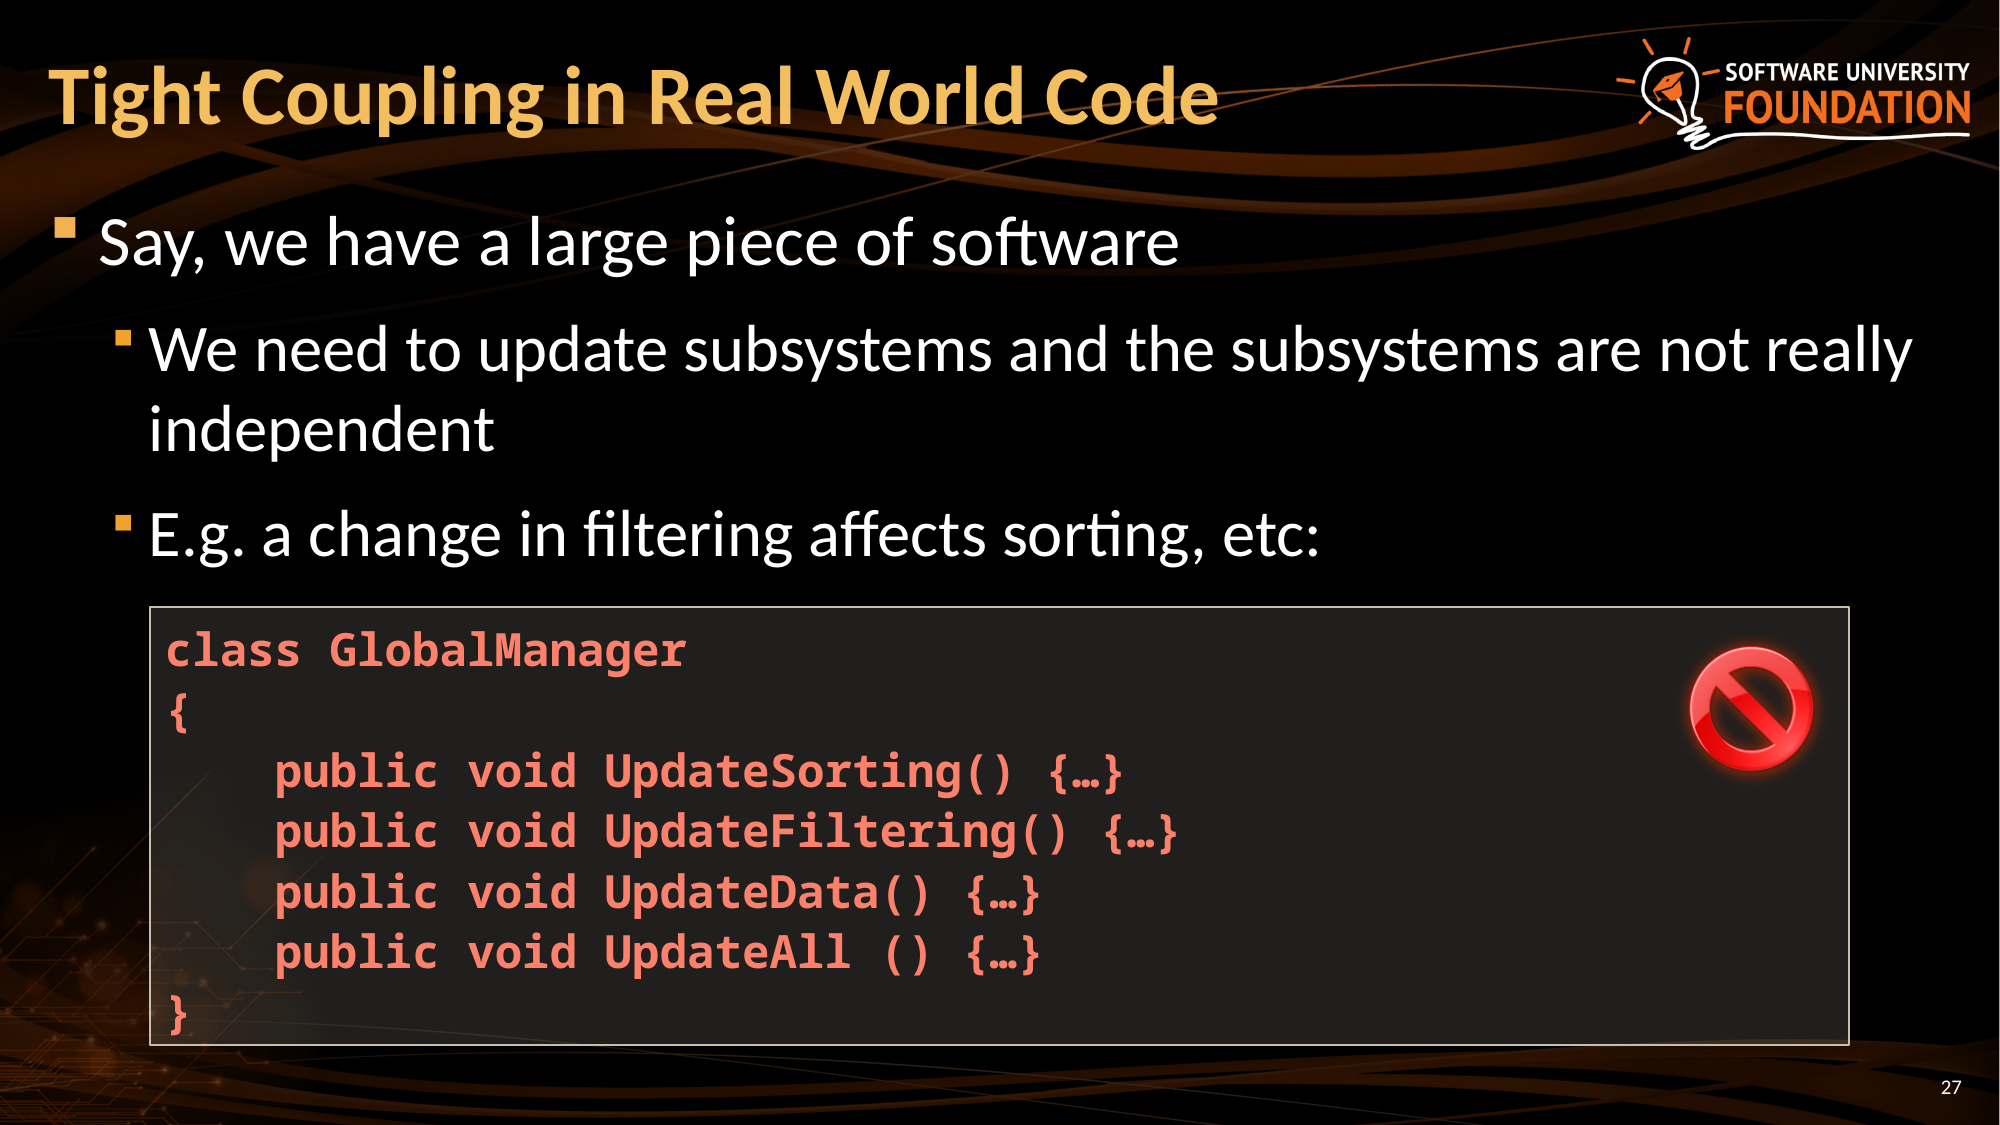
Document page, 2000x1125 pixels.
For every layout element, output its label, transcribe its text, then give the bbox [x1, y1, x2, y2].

list Say, we have an application consisting of two layers: Do not update top-down and bottom-up from e single method! E.g. RemoveCustomer() method in the DataLayer changes also the presentation layer Better use a notification (observer pattern / event) [1680, 637, 1825, 783]
list Say, we have a large piece of software We need to update subsystems and the subsystems are not really independent E.g. a change in filtering affects sorting, etc: [31, 188, 1968, 1103]
slide_number 28 [1675, 632, 1829, 787]
text_box class GlobalManager { public void UpdateSorting() {…} public void UpdateFiltering() {…} public void UpdateData() {…} public void UpdateAll () {…} } [149, 607, 1850, 1046]
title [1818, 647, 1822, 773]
title Tight Coupling in Real World Code [30, 6, 1602, 189]
picture [0, 0, 2000, 1125]
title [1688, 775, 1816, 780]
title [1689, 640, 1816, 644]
